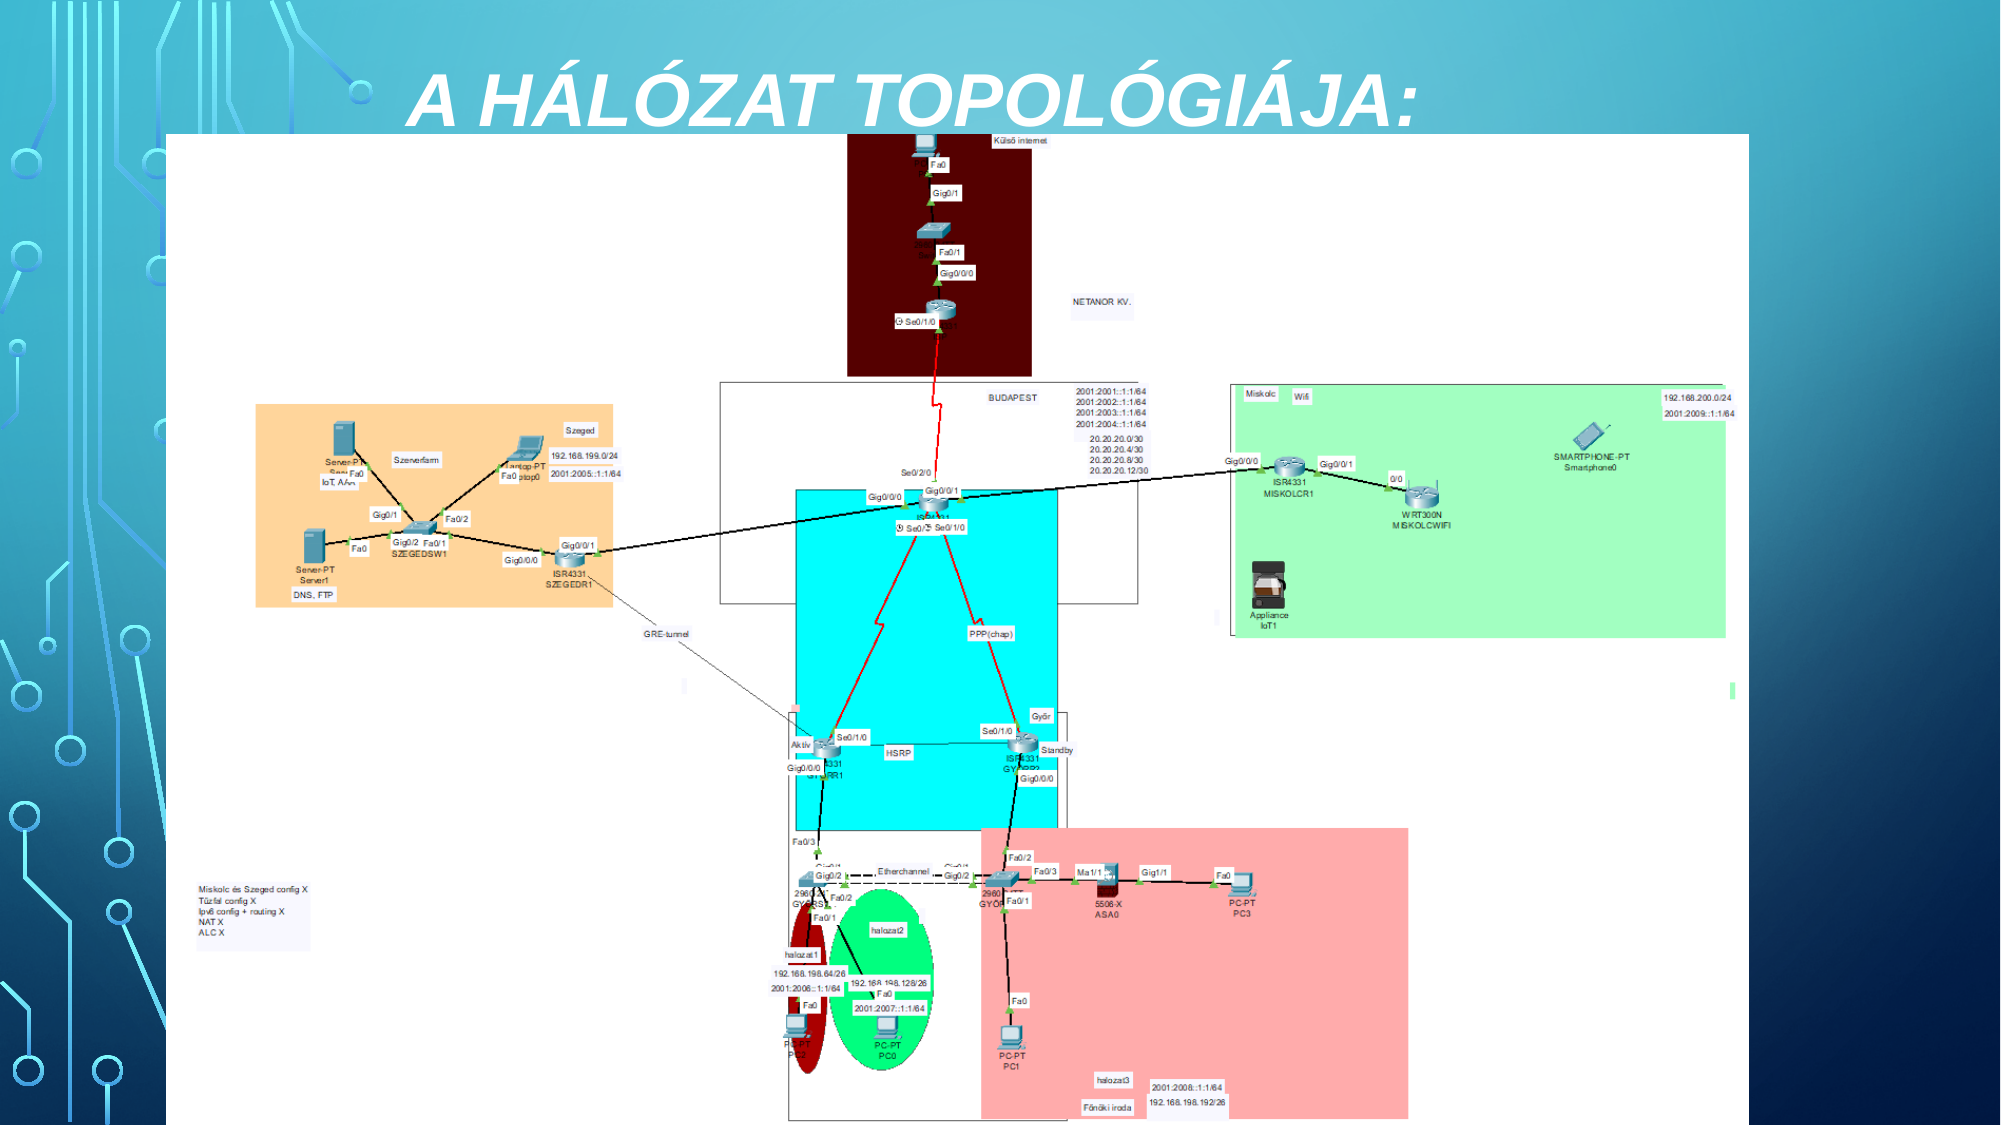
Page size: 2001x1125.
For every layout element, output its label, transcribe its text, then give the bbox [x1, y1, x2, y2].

picture [166, 134, 1749, 1125]
subtitle A hálózat topológiája: [391, 25, 1834, 298]
